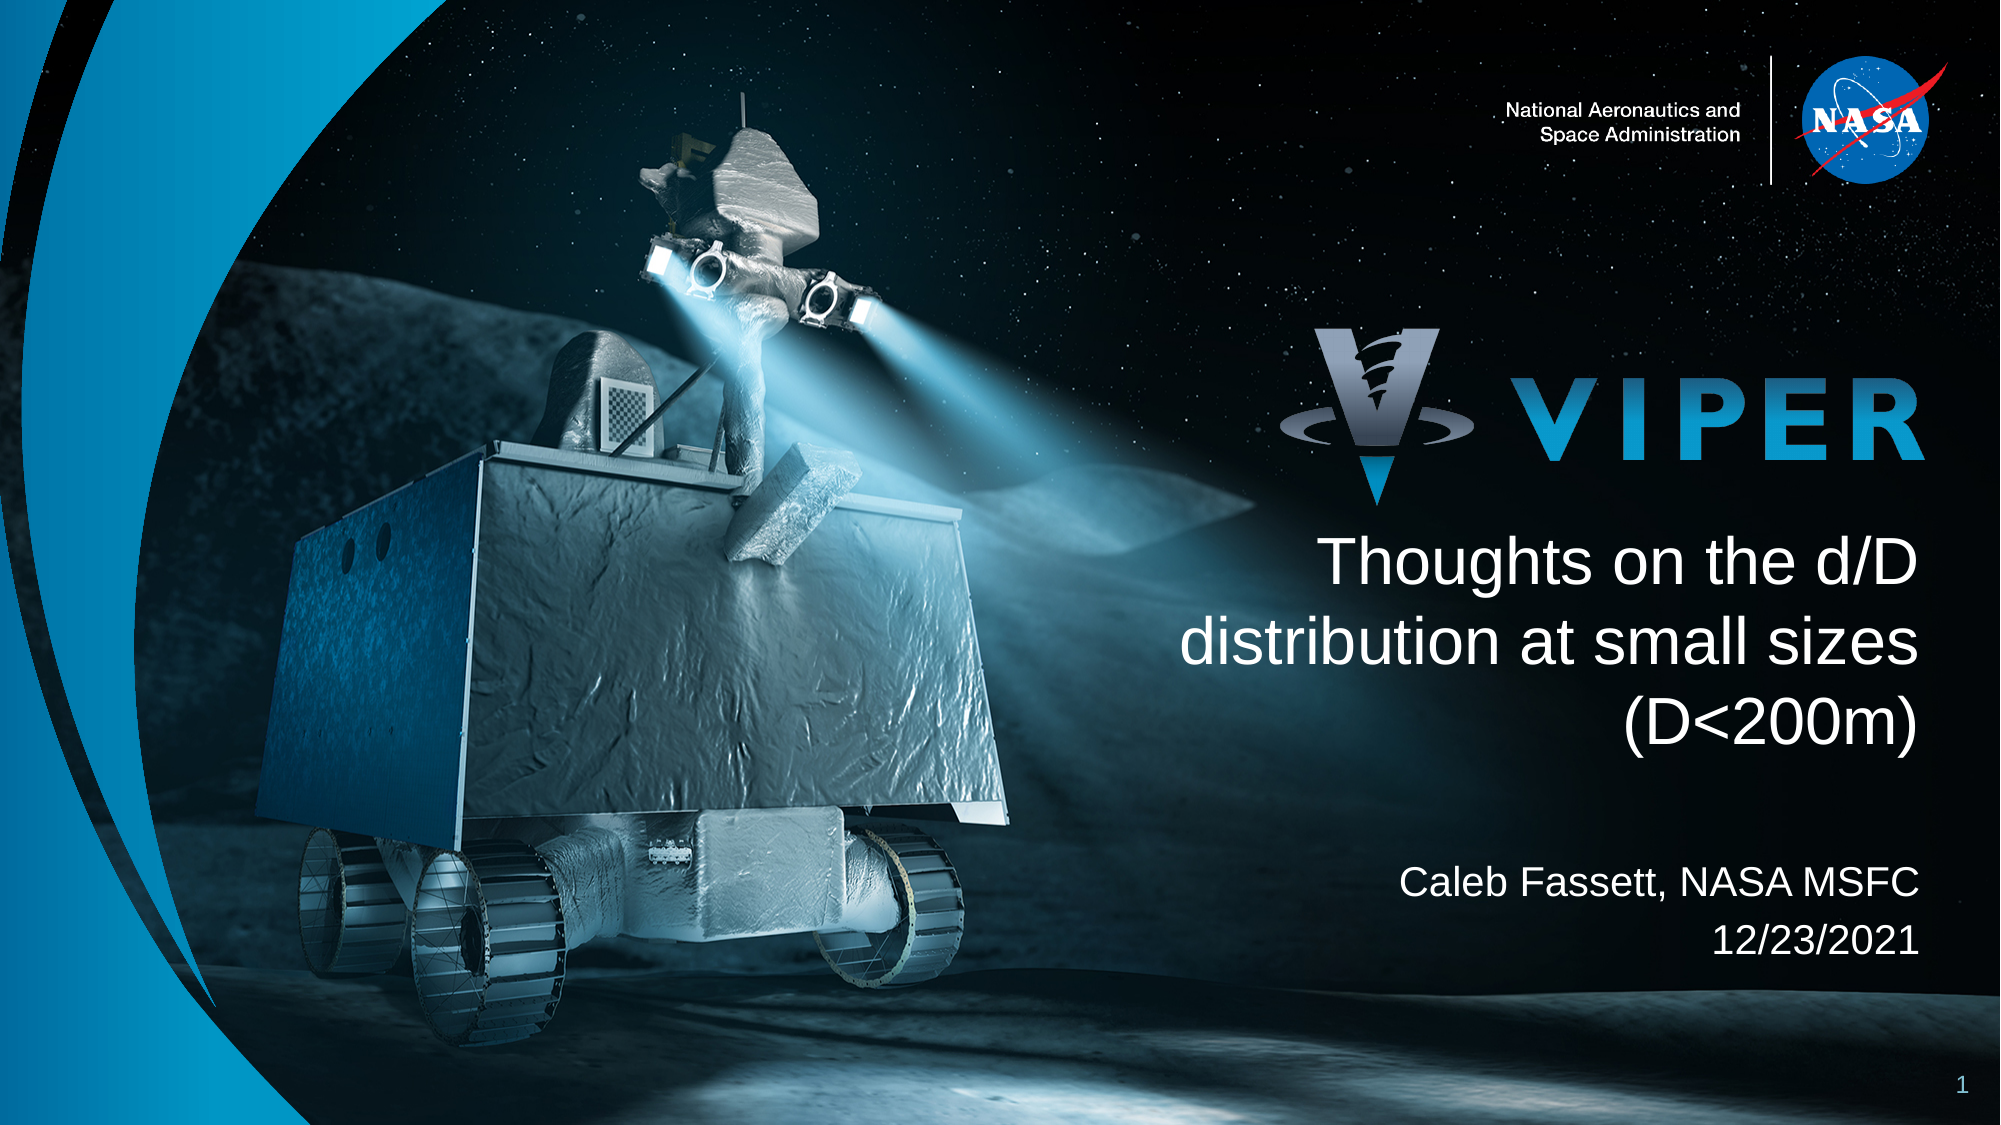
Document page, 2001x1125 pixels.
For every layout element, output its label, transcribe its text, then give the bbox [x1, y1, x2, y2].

subtitle Thoughts on the d/D distribution at small sizes (D<200m) Caleb Fassett, NASA MSFC 12/23/2021 [1037, 510, 1936, 1125]
picture [0, 0, 2000, 1125]
slide_number 1 [1936, 1053, 1985, 1114]
